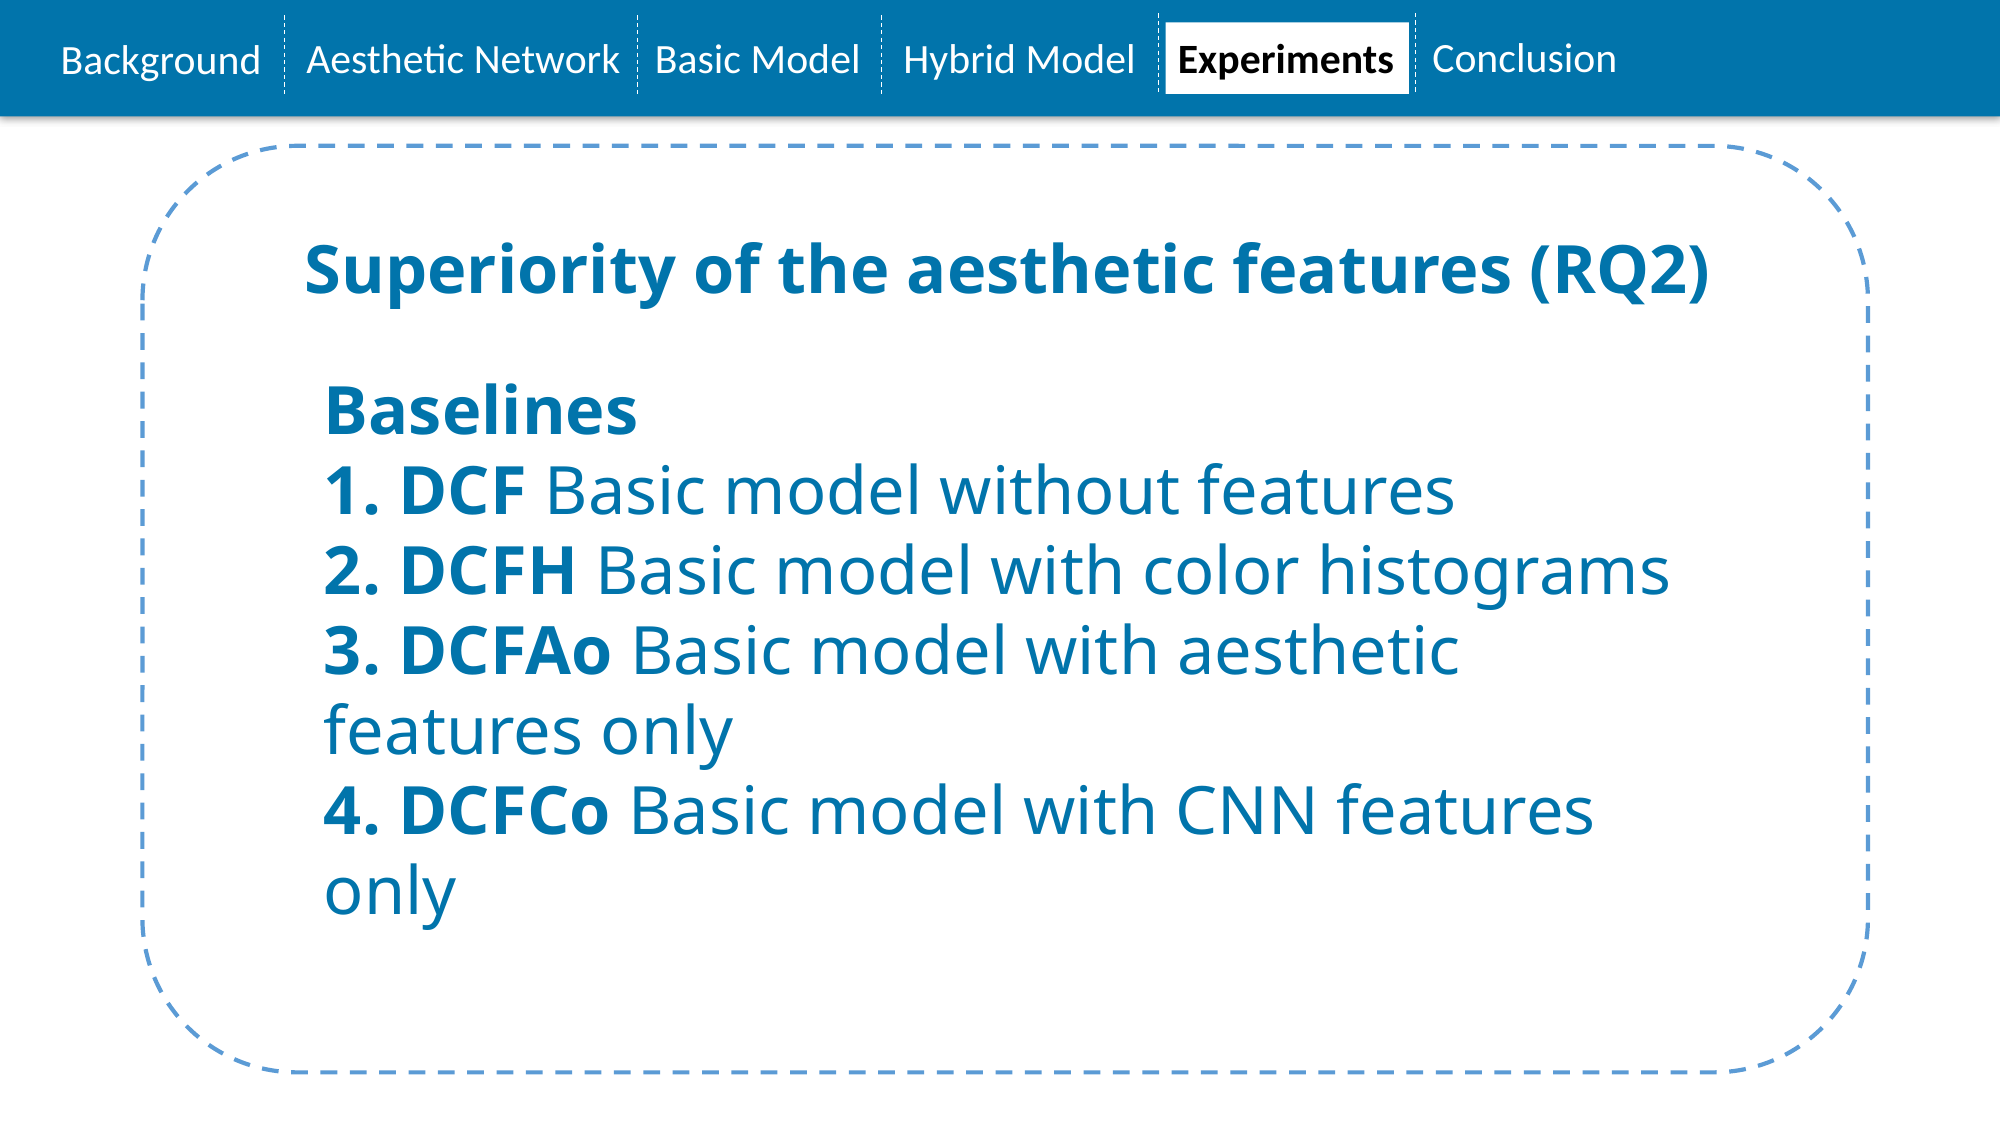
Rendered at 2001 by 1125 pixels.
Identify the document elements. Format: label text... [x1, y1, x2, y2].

text_box Aesthetic Network [291, 24, 637, 90]
text_box Basic Model [882, 24, 887, 90]
text_box [141, 144, 1870, 1074]
text_box Background [38, 25, 284, 91]
text_box Hybrid Model [1159, 24, 1166, 90]
text_box Experiments [1163, 23, 1415, 89]
text_box [1165, 89, 1410, 95]
text_box Hybrid Model [888, 24, 1158, 90]
text_box [0, 0, 2000, 117]
text_box Basic Model [640, 24, 881, 90]
text_box Baselines 1. DCF Basic model without features 2. DCFH Basic model with color histograms 3. DCFAo Basic model with aesthetic features only 4. DCFCo Basic model with CNN features only [309, 360, 1745, 936]
text_box Superiority of the aesthetic features (RQ2) [290, 179, 1826, 315]
text_box Conclusion [1417, 23, 1748, 89]
